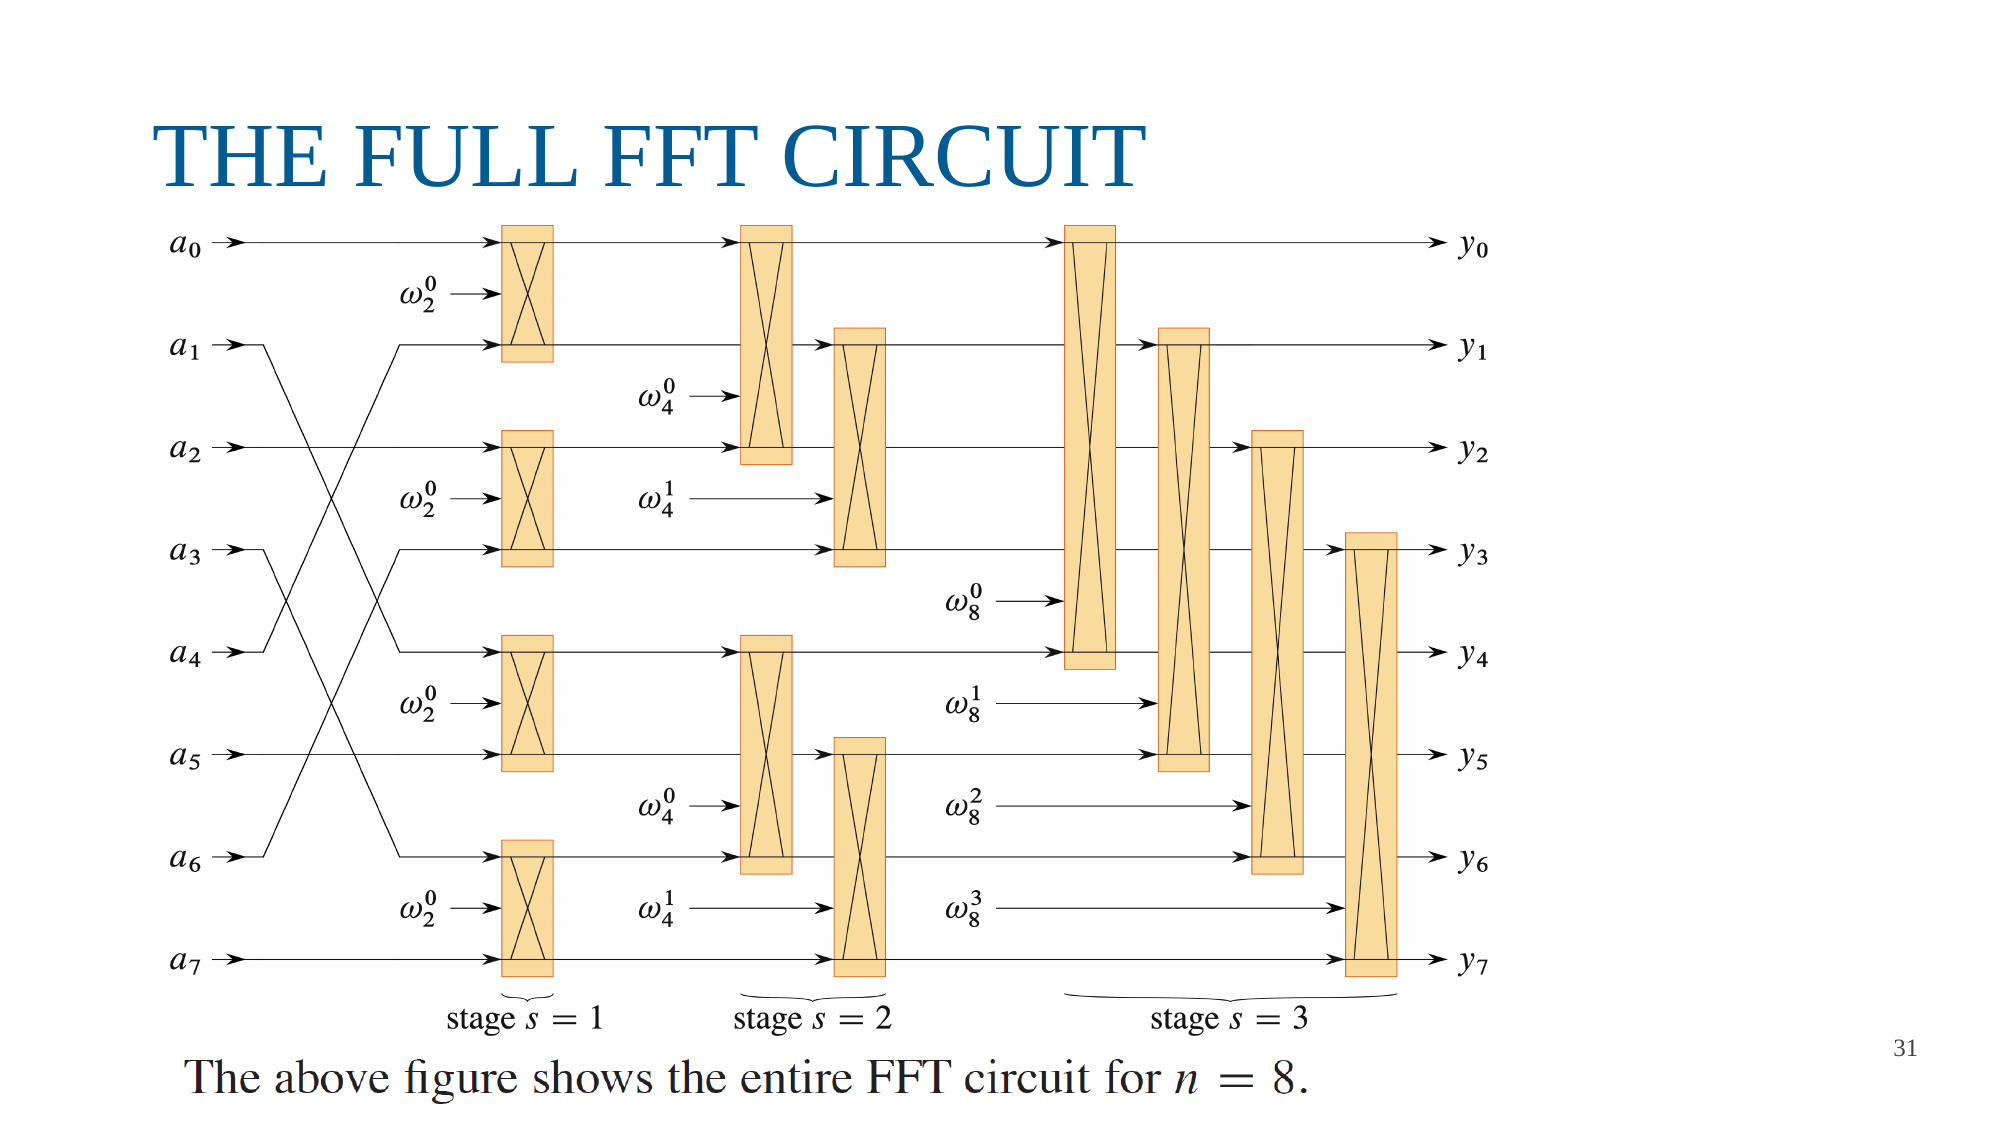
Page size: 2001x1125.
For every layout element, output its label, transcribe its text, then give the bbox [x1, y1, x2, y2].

title THE FULL FFT CIRCUIT [137, 48, 1863, 266]
picture [170, 225, 1488, 1036]
picture [170, 1042, 1346, 1111]
slide_number 31 [1483, 1016, 1934, 1077]
